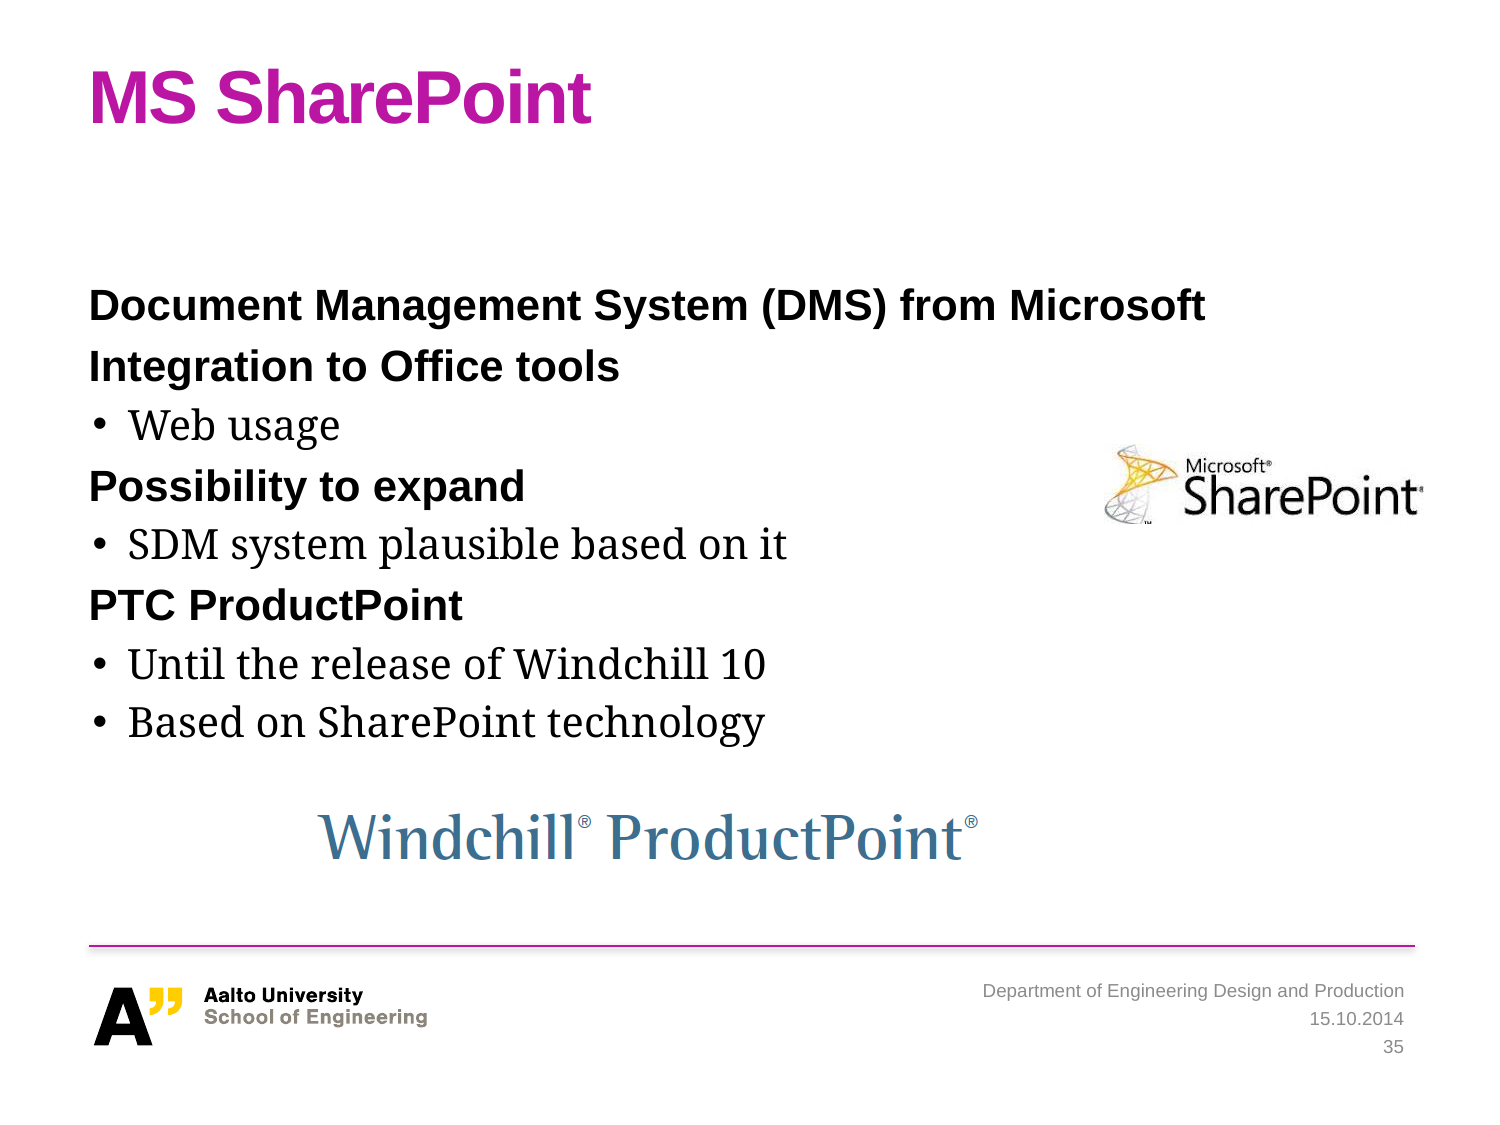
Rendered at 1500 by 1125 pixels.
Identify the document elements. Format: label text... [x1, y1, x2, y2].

footer Department of Engineering Design and Production [810, 976, 1405, 1003]
picture [1104, 444, 1424, 524]
title MS SharePoint [88, 62, 1415, 259]
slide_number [810, 1003, 1405, 1033]
slide_number 35 [810, 1033, 1405, 1060]
list Document Management System (DMS) from Microsoft Integration to Office tools Web usage Possibility to expand SDM system plausible based on it PTC ProductPoint Until the release of Windchill 10 Based on SharePoint technology [88, 276, 1415, 905]
picture [300, 792, 987, 867]
